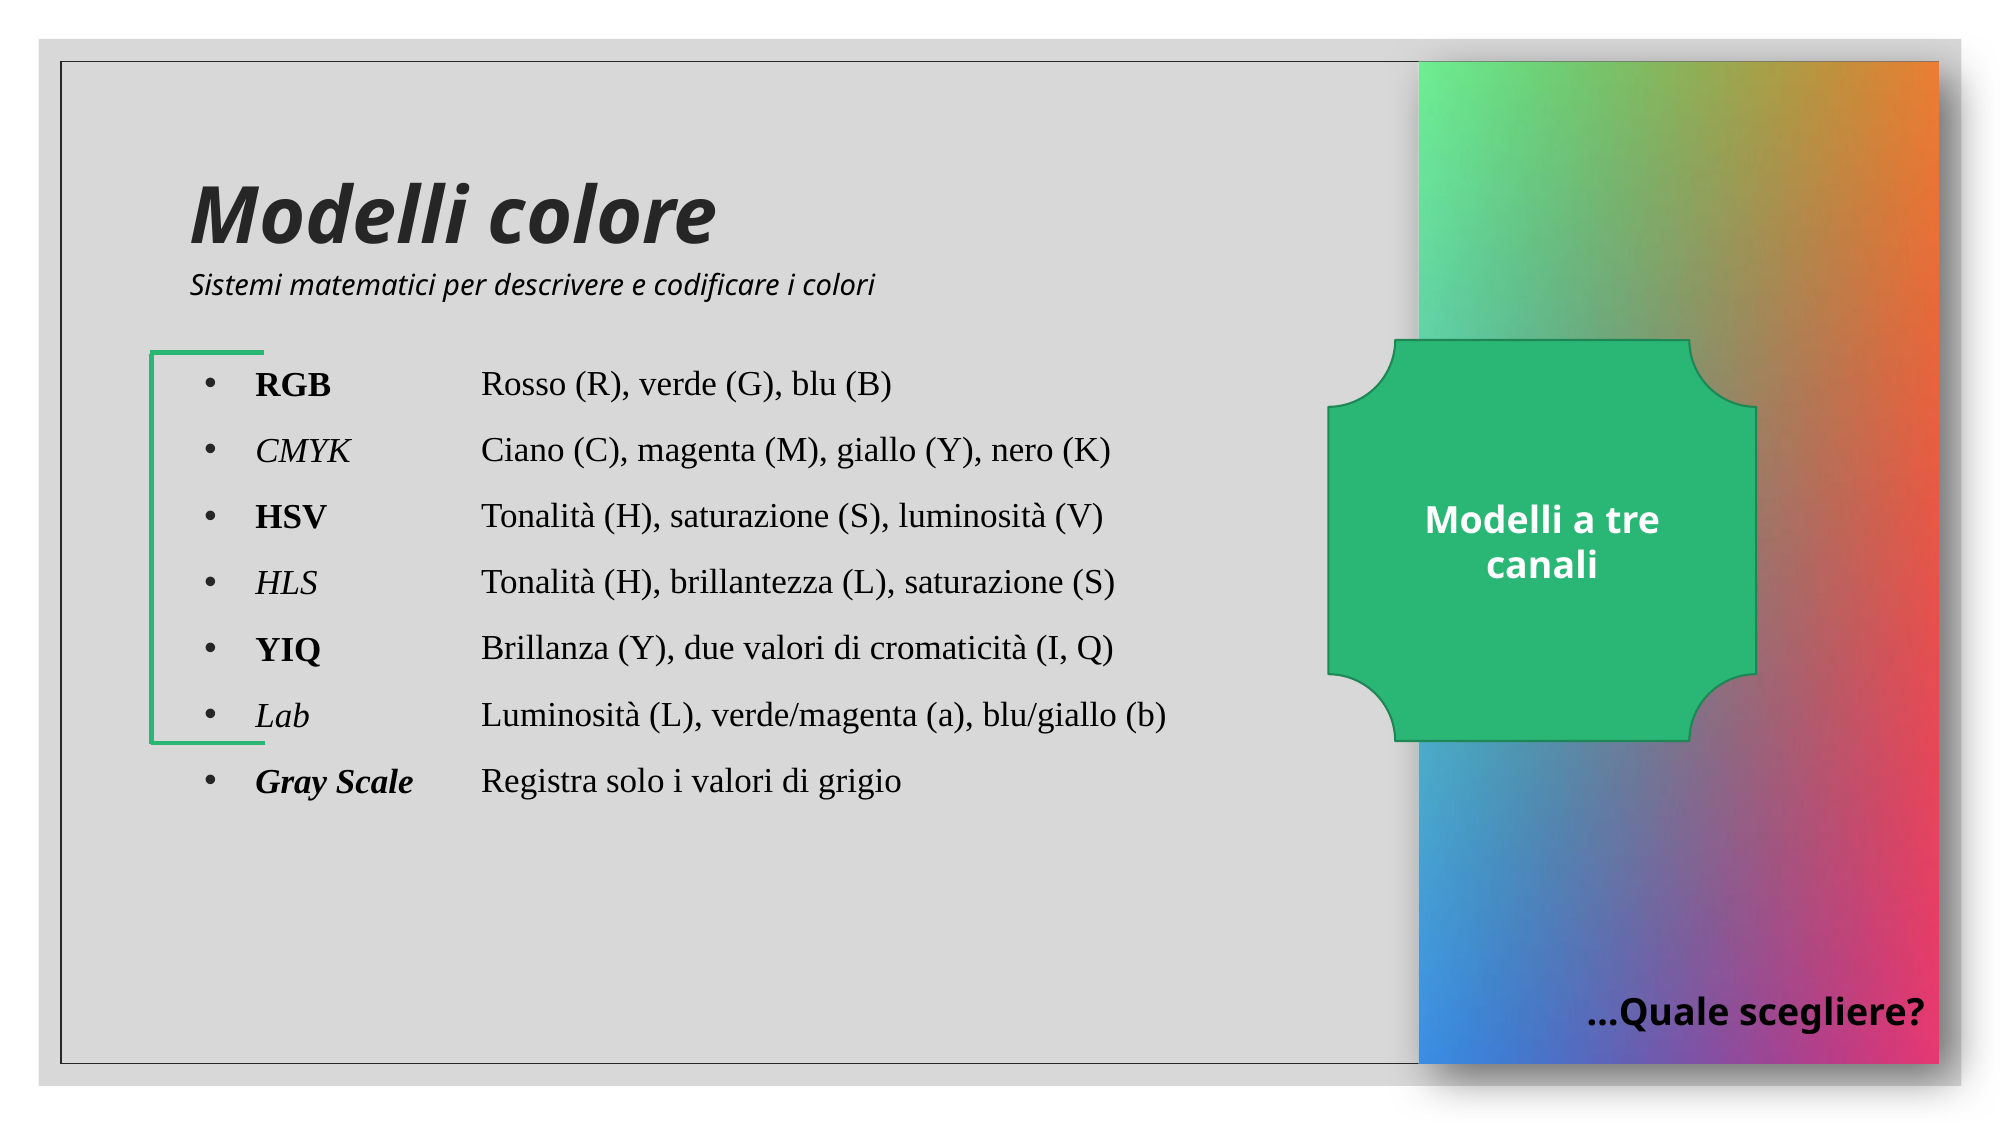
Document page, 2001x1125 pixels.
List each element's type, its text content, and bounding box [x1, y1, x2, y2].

slide_number 12 [1687, 990, 1825, 1050]
text_box …Quale scegliere? [1571, 980, 2000, 1040]
title Modelli colore [174, 105, 1401, 331]
picture [1177, 63, 2000, 1063]
text_box RGB CMYK HSV HLS YIQ Lab Gray Scale [189, 345, 1172, 813]
text_box Sistemi matematici per descrivere e codificare i colori [174, 258, 1125, 309]
